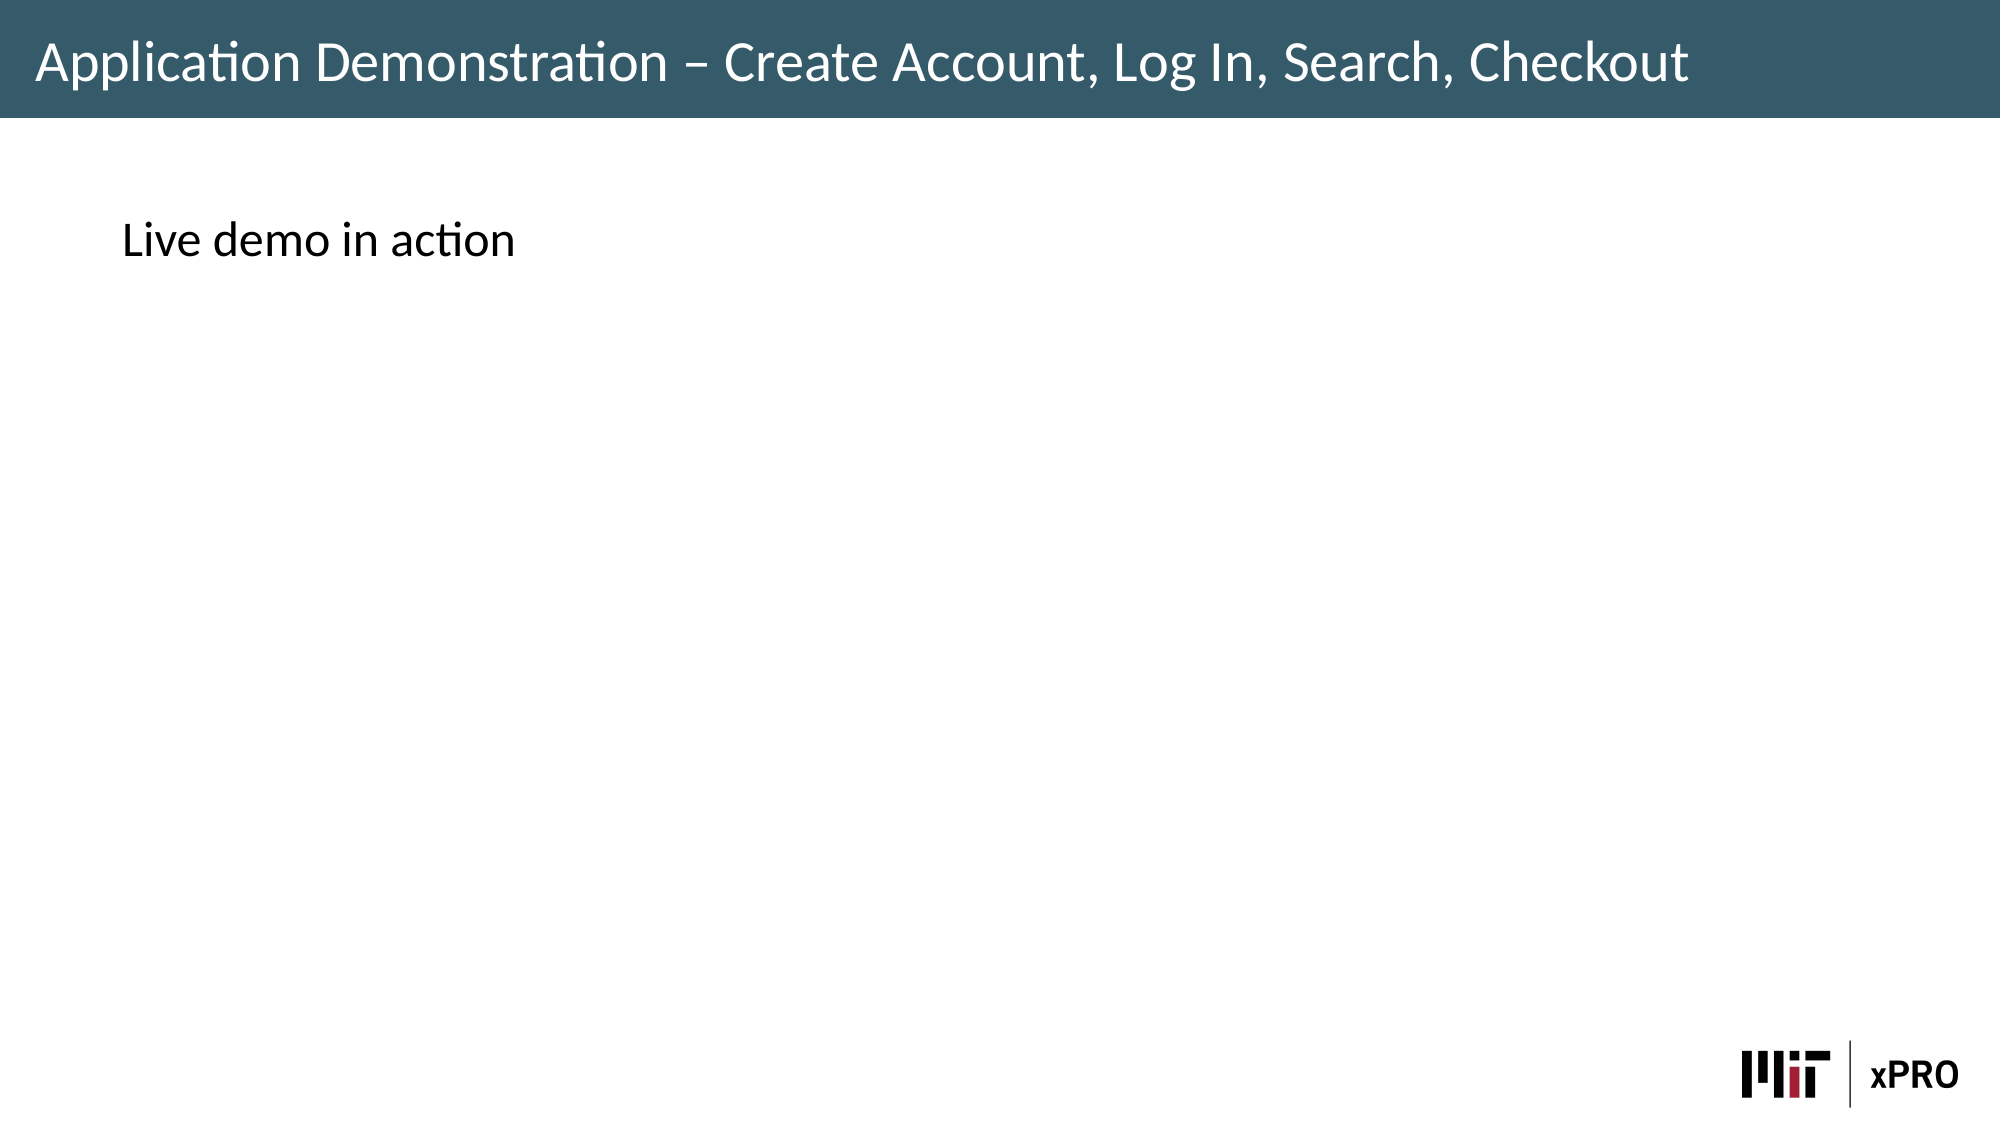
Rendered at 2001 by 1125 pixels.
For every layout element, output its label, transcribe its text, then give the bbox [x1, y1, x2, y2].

text_box Application Demonstration – Create Account, Log In, Search, Checkout [20, 15, 1925, 101]
picture [0, 0, 2000, 118]
text_box Live demo in action [88, 205, 1891, 1017]
picture [1742, 1040, 1958, 1108]
